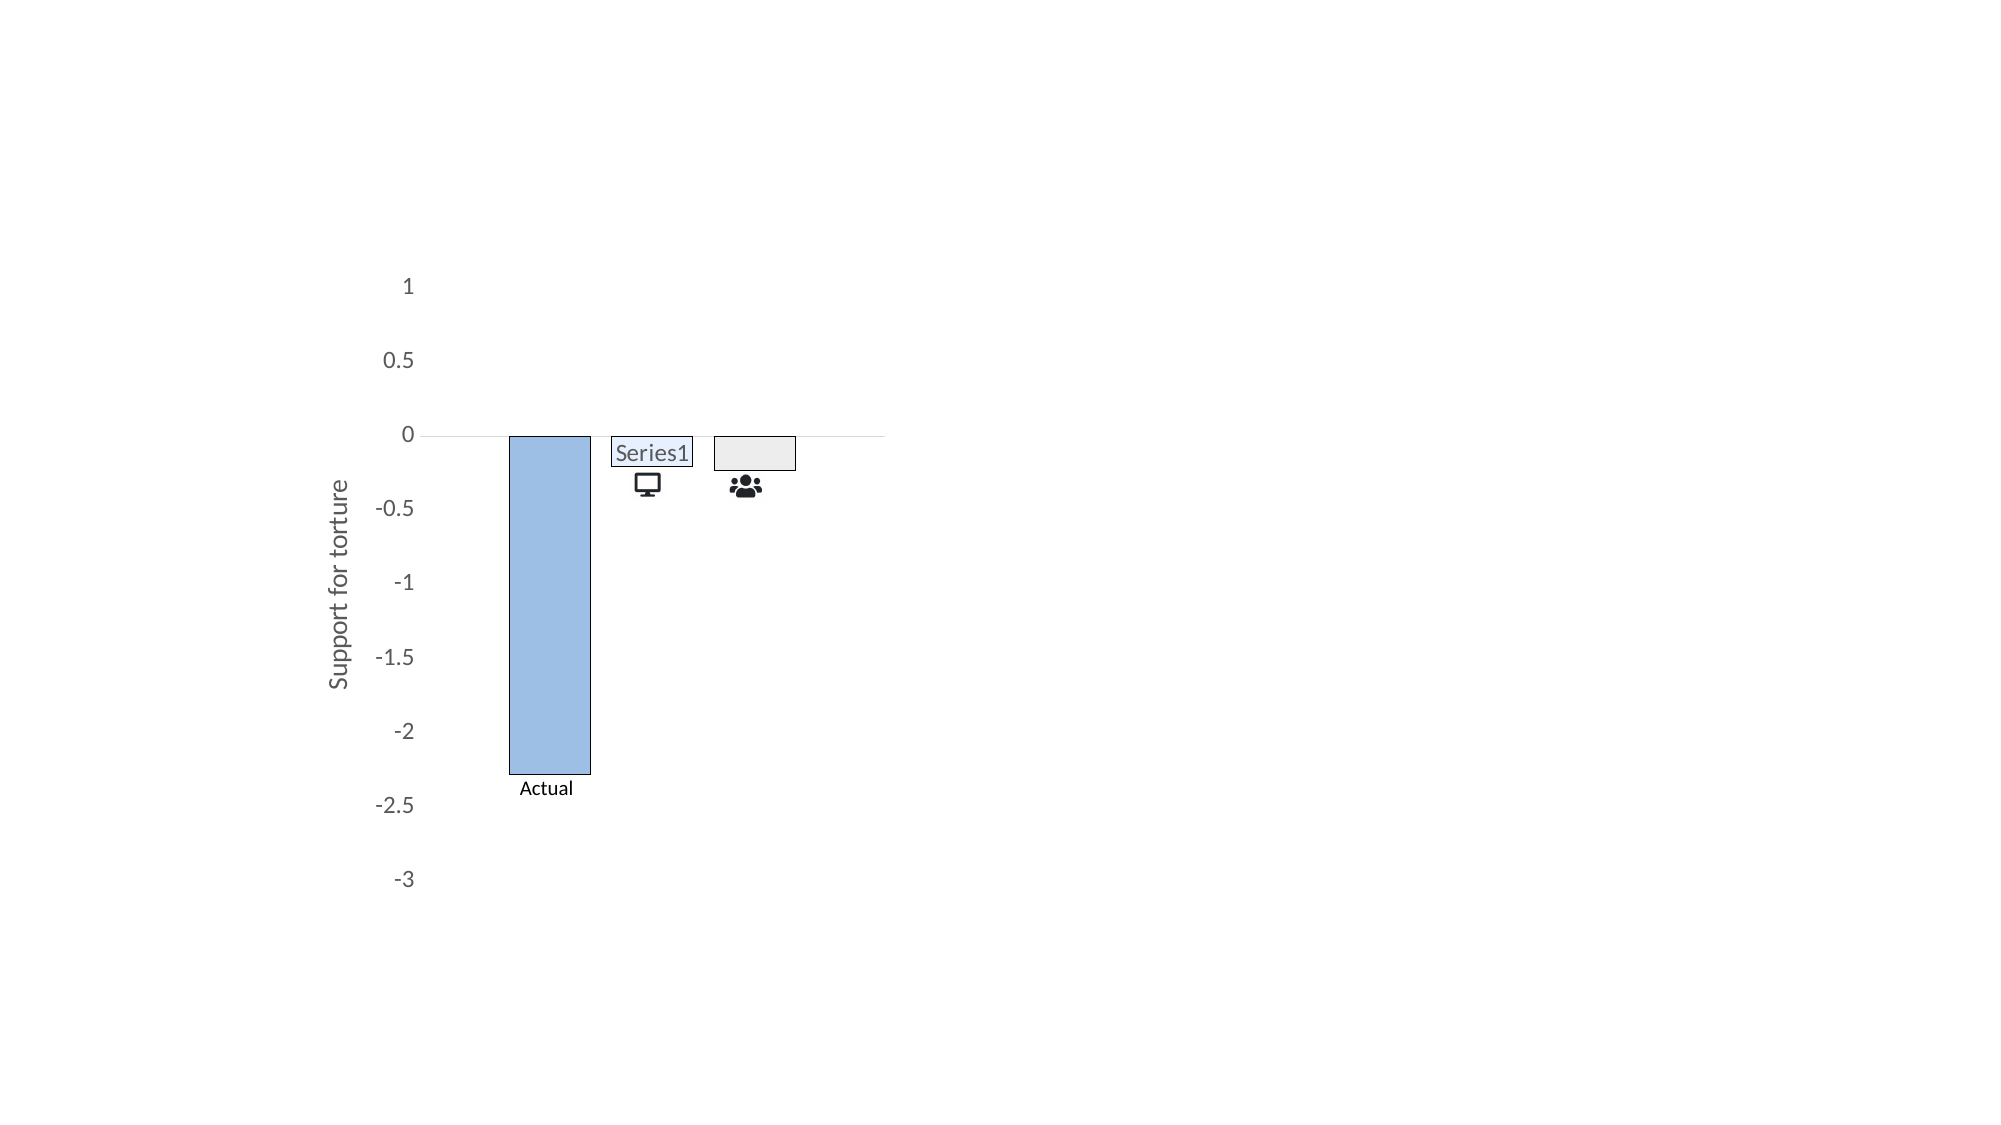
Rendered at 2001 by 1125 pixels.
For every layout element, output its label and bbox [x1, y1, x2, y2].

chart [290, 262, 897, 907]
picture [727, 472, 766, 503]
picture [628, 469, 666, 500]
